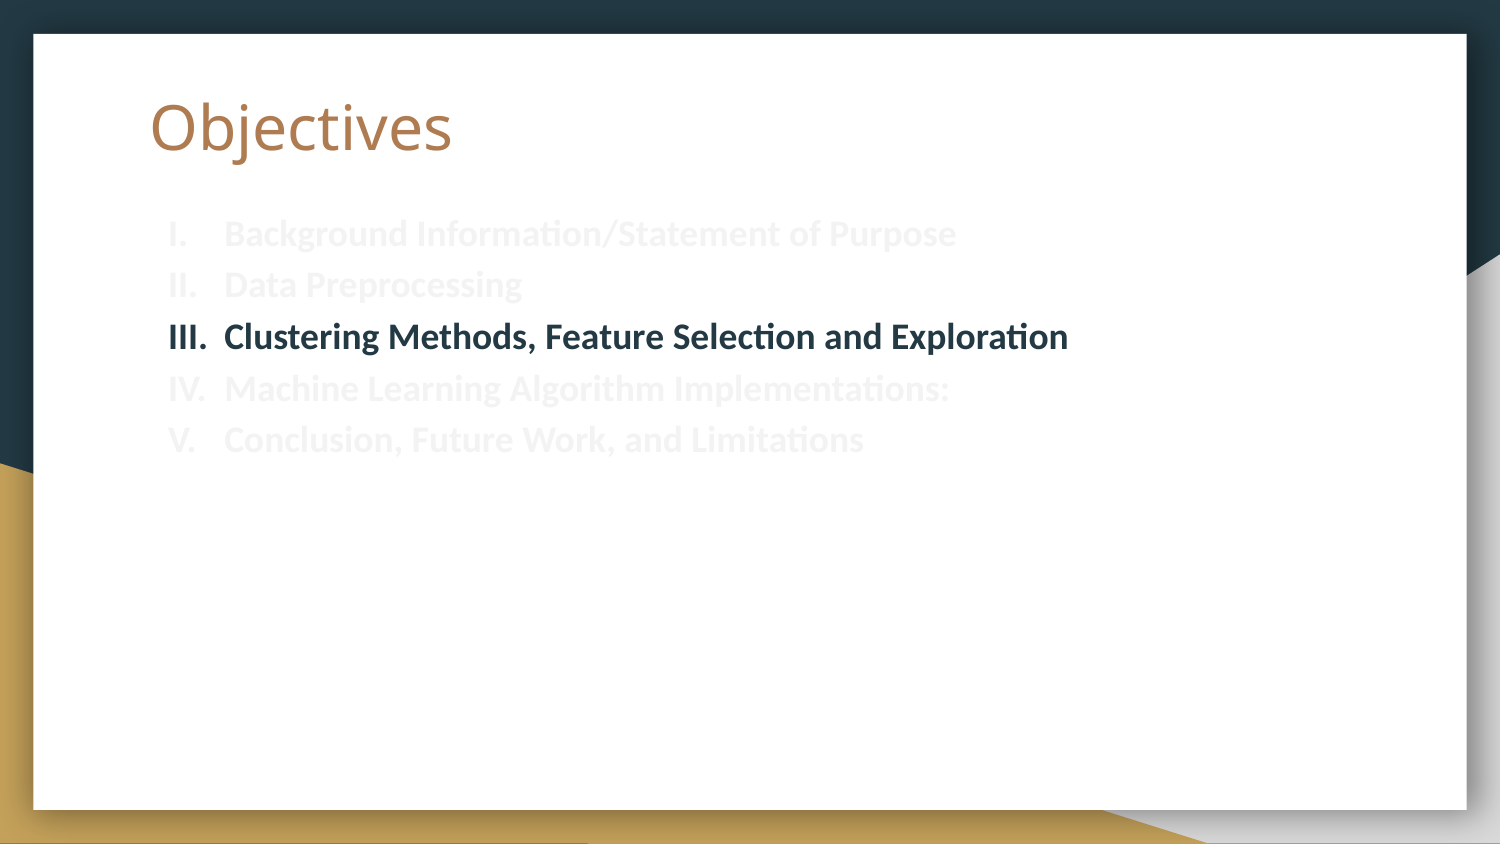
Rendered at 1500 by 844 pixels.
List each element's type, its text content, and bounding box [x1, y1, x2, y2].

list Background Information/Statement of Purpose Data Preprocessing Clustering Methods, Feature Selection and Exploration Machine Learning Algorithm Implementations: Conclusion, Future Work, and Limitations [134, 186, 1366, 718]
title Objectives [134, 73, 1366, 186]
